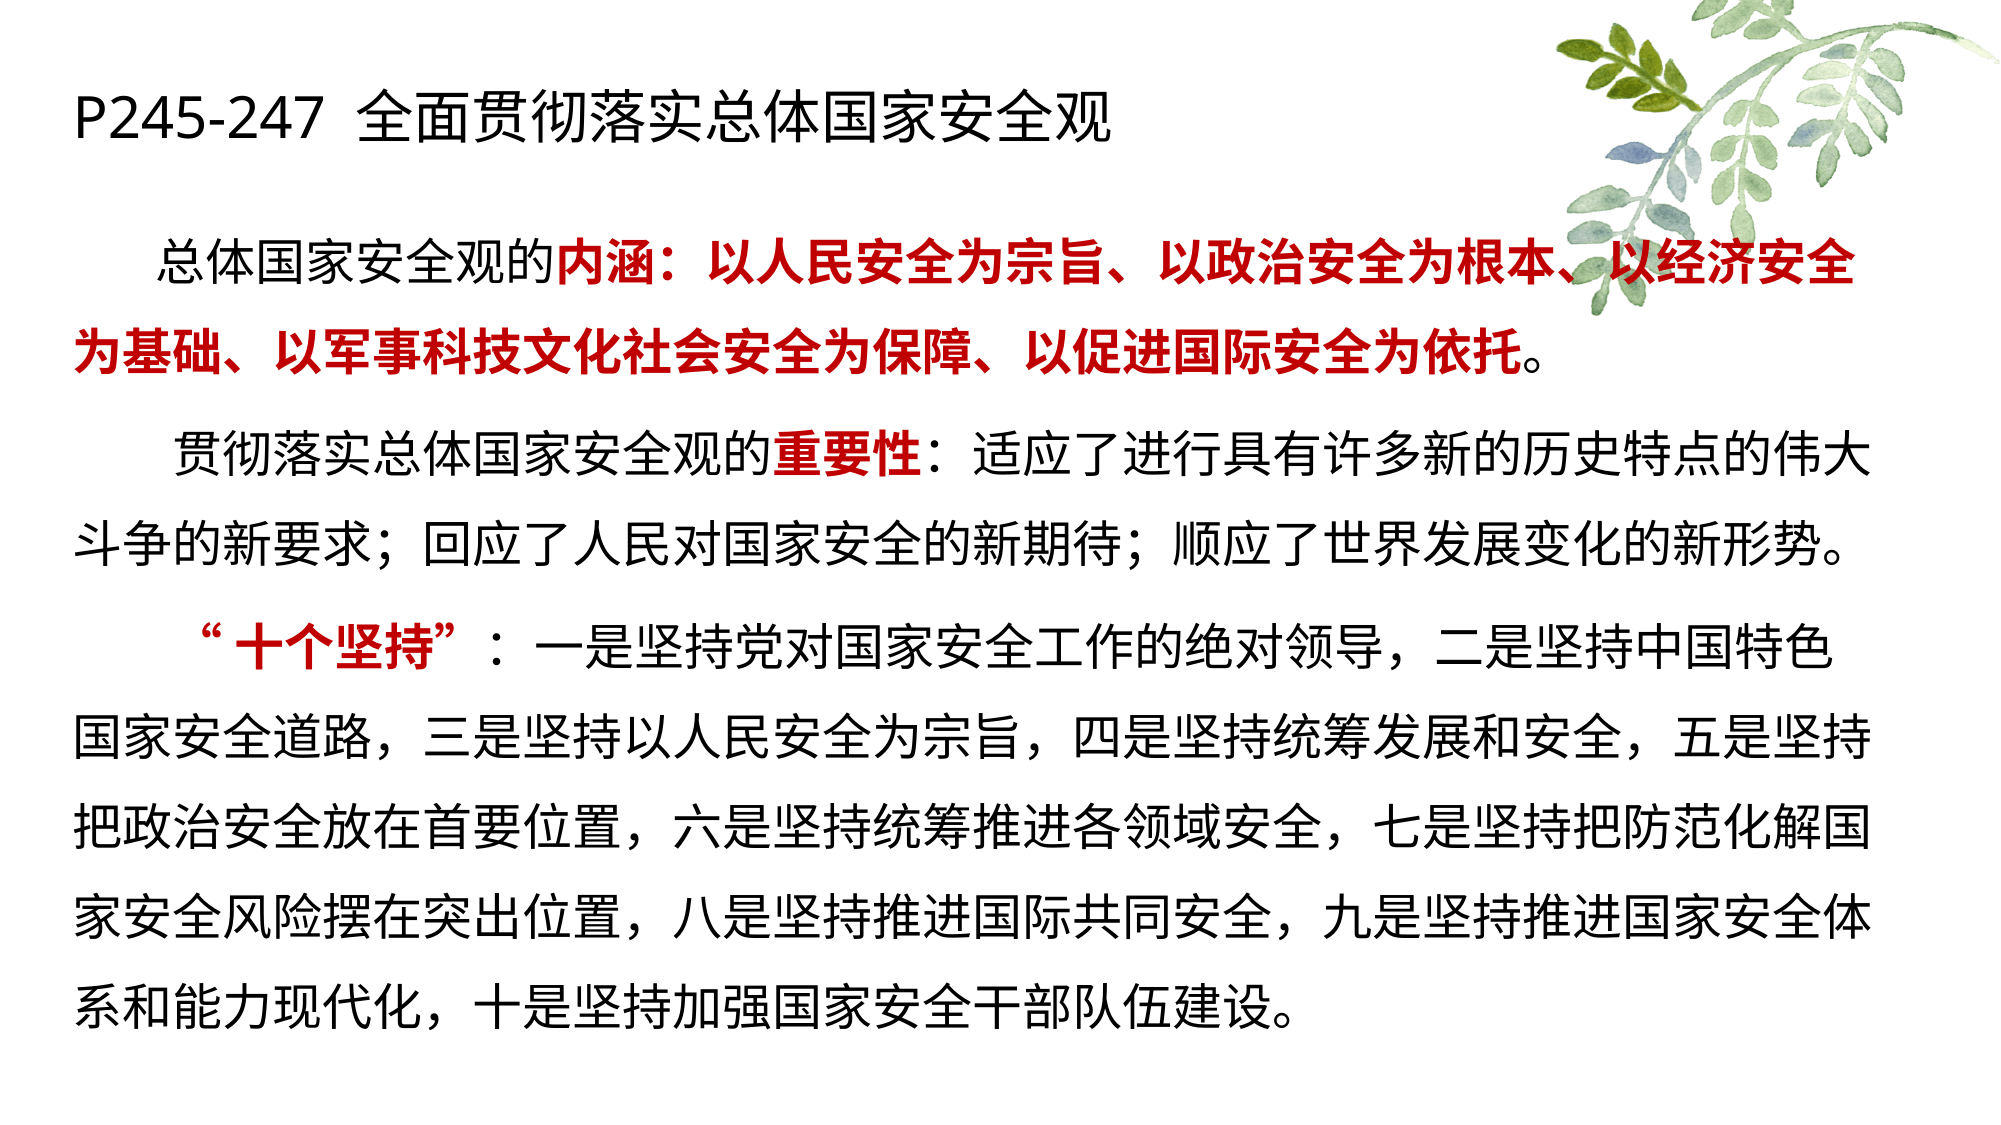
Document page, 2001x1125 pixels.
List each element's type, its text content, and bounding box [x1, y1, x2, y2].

text_box P245-247 全面贯彻落实总体国家安全观 [57, 45, 1555, 158]
text_box 总体国家安全观的内涵：以人民安全为宗旨、以政治安全为根本、以经济安全为基础、以军事科技文化社会安全为保障、以促进国际安全为依托。 贯彻落实总体国家安全观的重要性：适应了进行具有许多新的历史特点的伟大斗争的新要求；回应了人民对国家安全的新期待；顺应了世界发展变化的新形势。 “十个坚持”：一是坚持党对国家安全工作的绝对领导，二是坚持中国特色国家安全道路，三是坚持以人民安全为宗旨，四是坚持统筹发展和安全，五是坚持把政治安全放在首要位置，六是坚持统筹推进各领域安全，七是坚持把防范化解国家安全风险摆在突出位置，八是坚持推进国际共同安全，九是坚持推进国家安全体系和能力现代化，十是坚持加强国家安全干部队伍建设。 [57, 192, 1889, 1043]
picture [1555, 0, 2000, 316]
